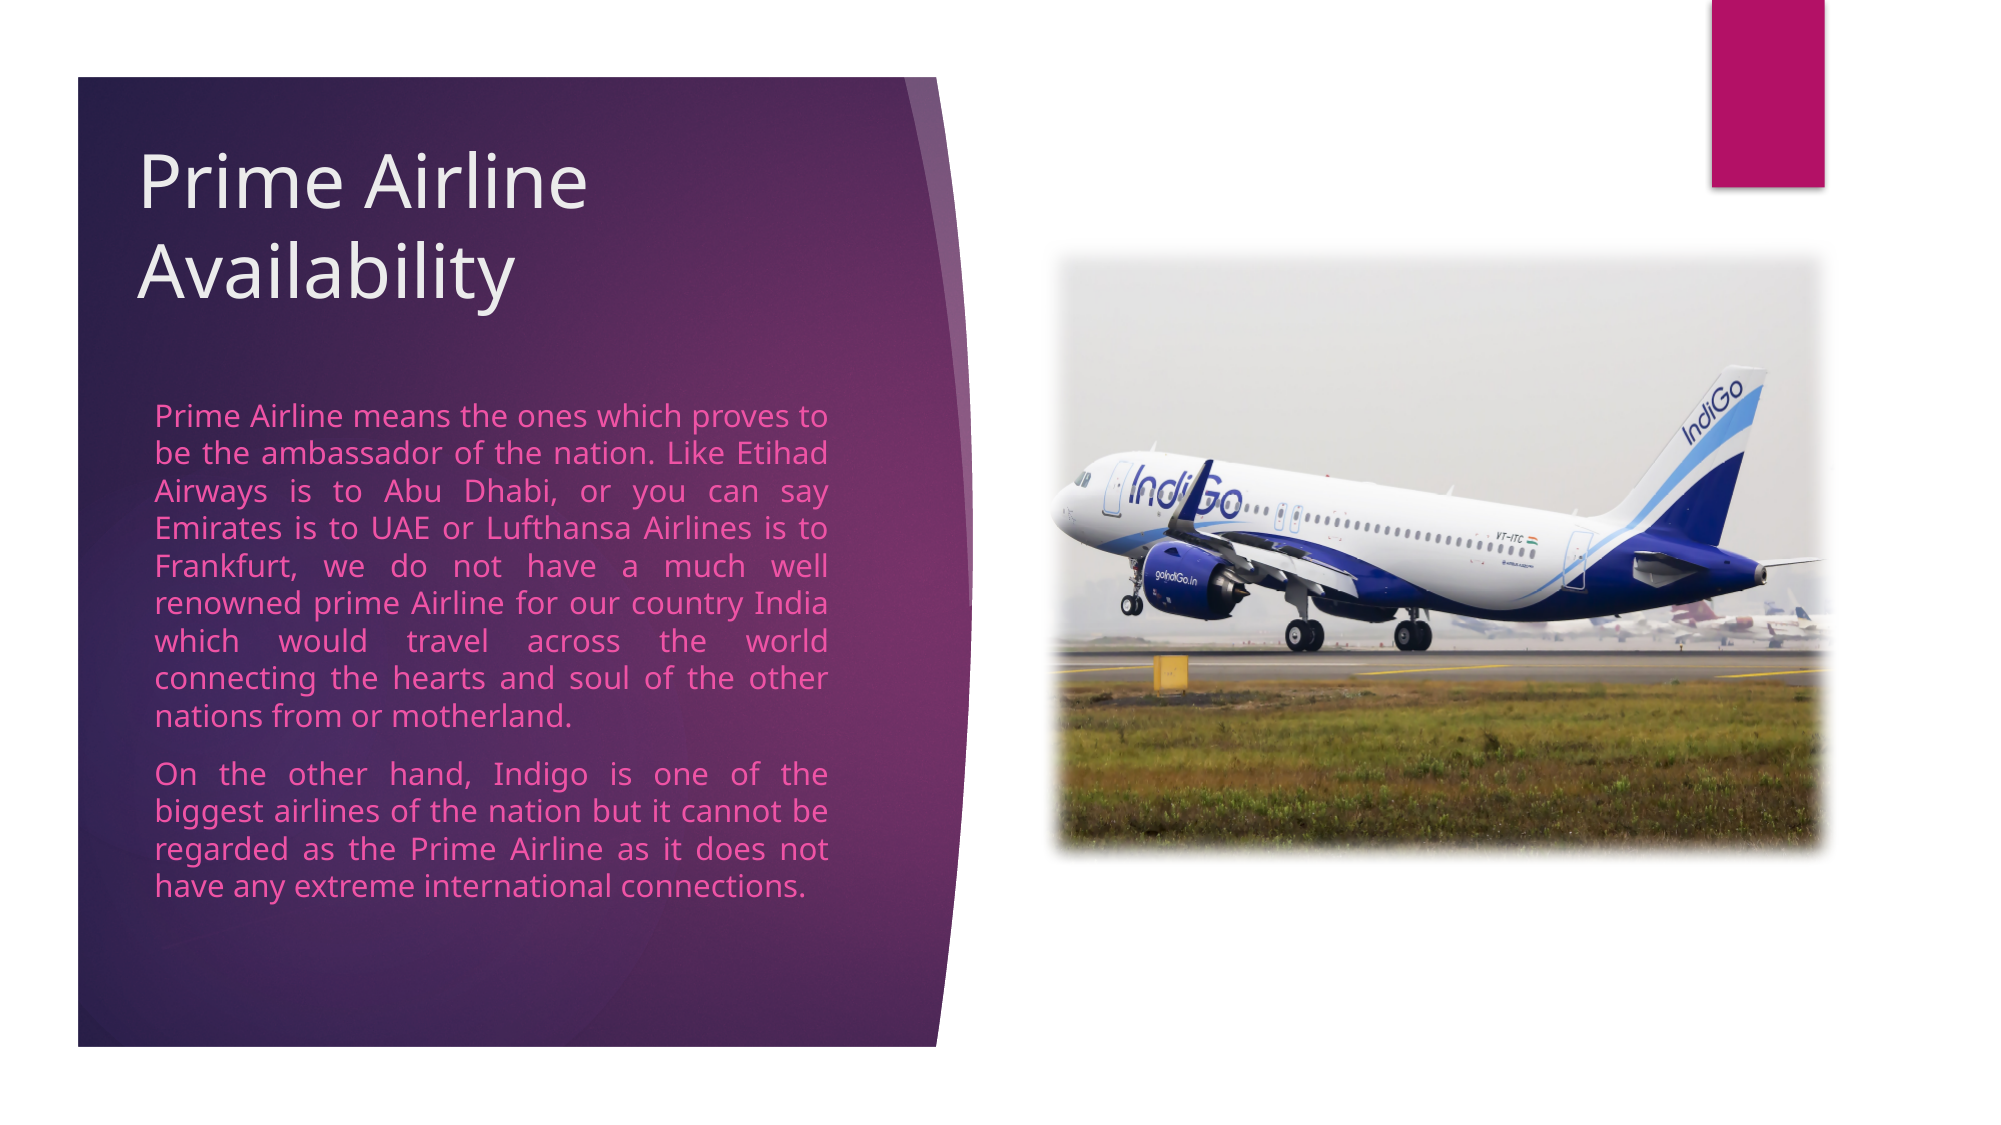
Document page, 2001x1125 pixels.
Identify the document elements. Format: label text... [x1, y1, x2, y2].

list Prime Airline means the ones which proves to be the ambassador of the nation. Like Etihad Airways is to Abu Dhabi, or you can say Emirates is to UAE or Lufthansa Airlines is to Frankfurt, we do not have a much well renowned prime Airline for our country India which would travel across the world connecting the hearts and soul of the other nations from or motherland. On the other hand, Indigo is one of the biggest airlines of the nation but it cannot be regarded as the Prime Airline as it does not have any extreme international connections. [139, 388, 846, 966]
picture [1040, 238, 1839, 867]
title Prime Airline Availability [122, 36, 789, 322]
